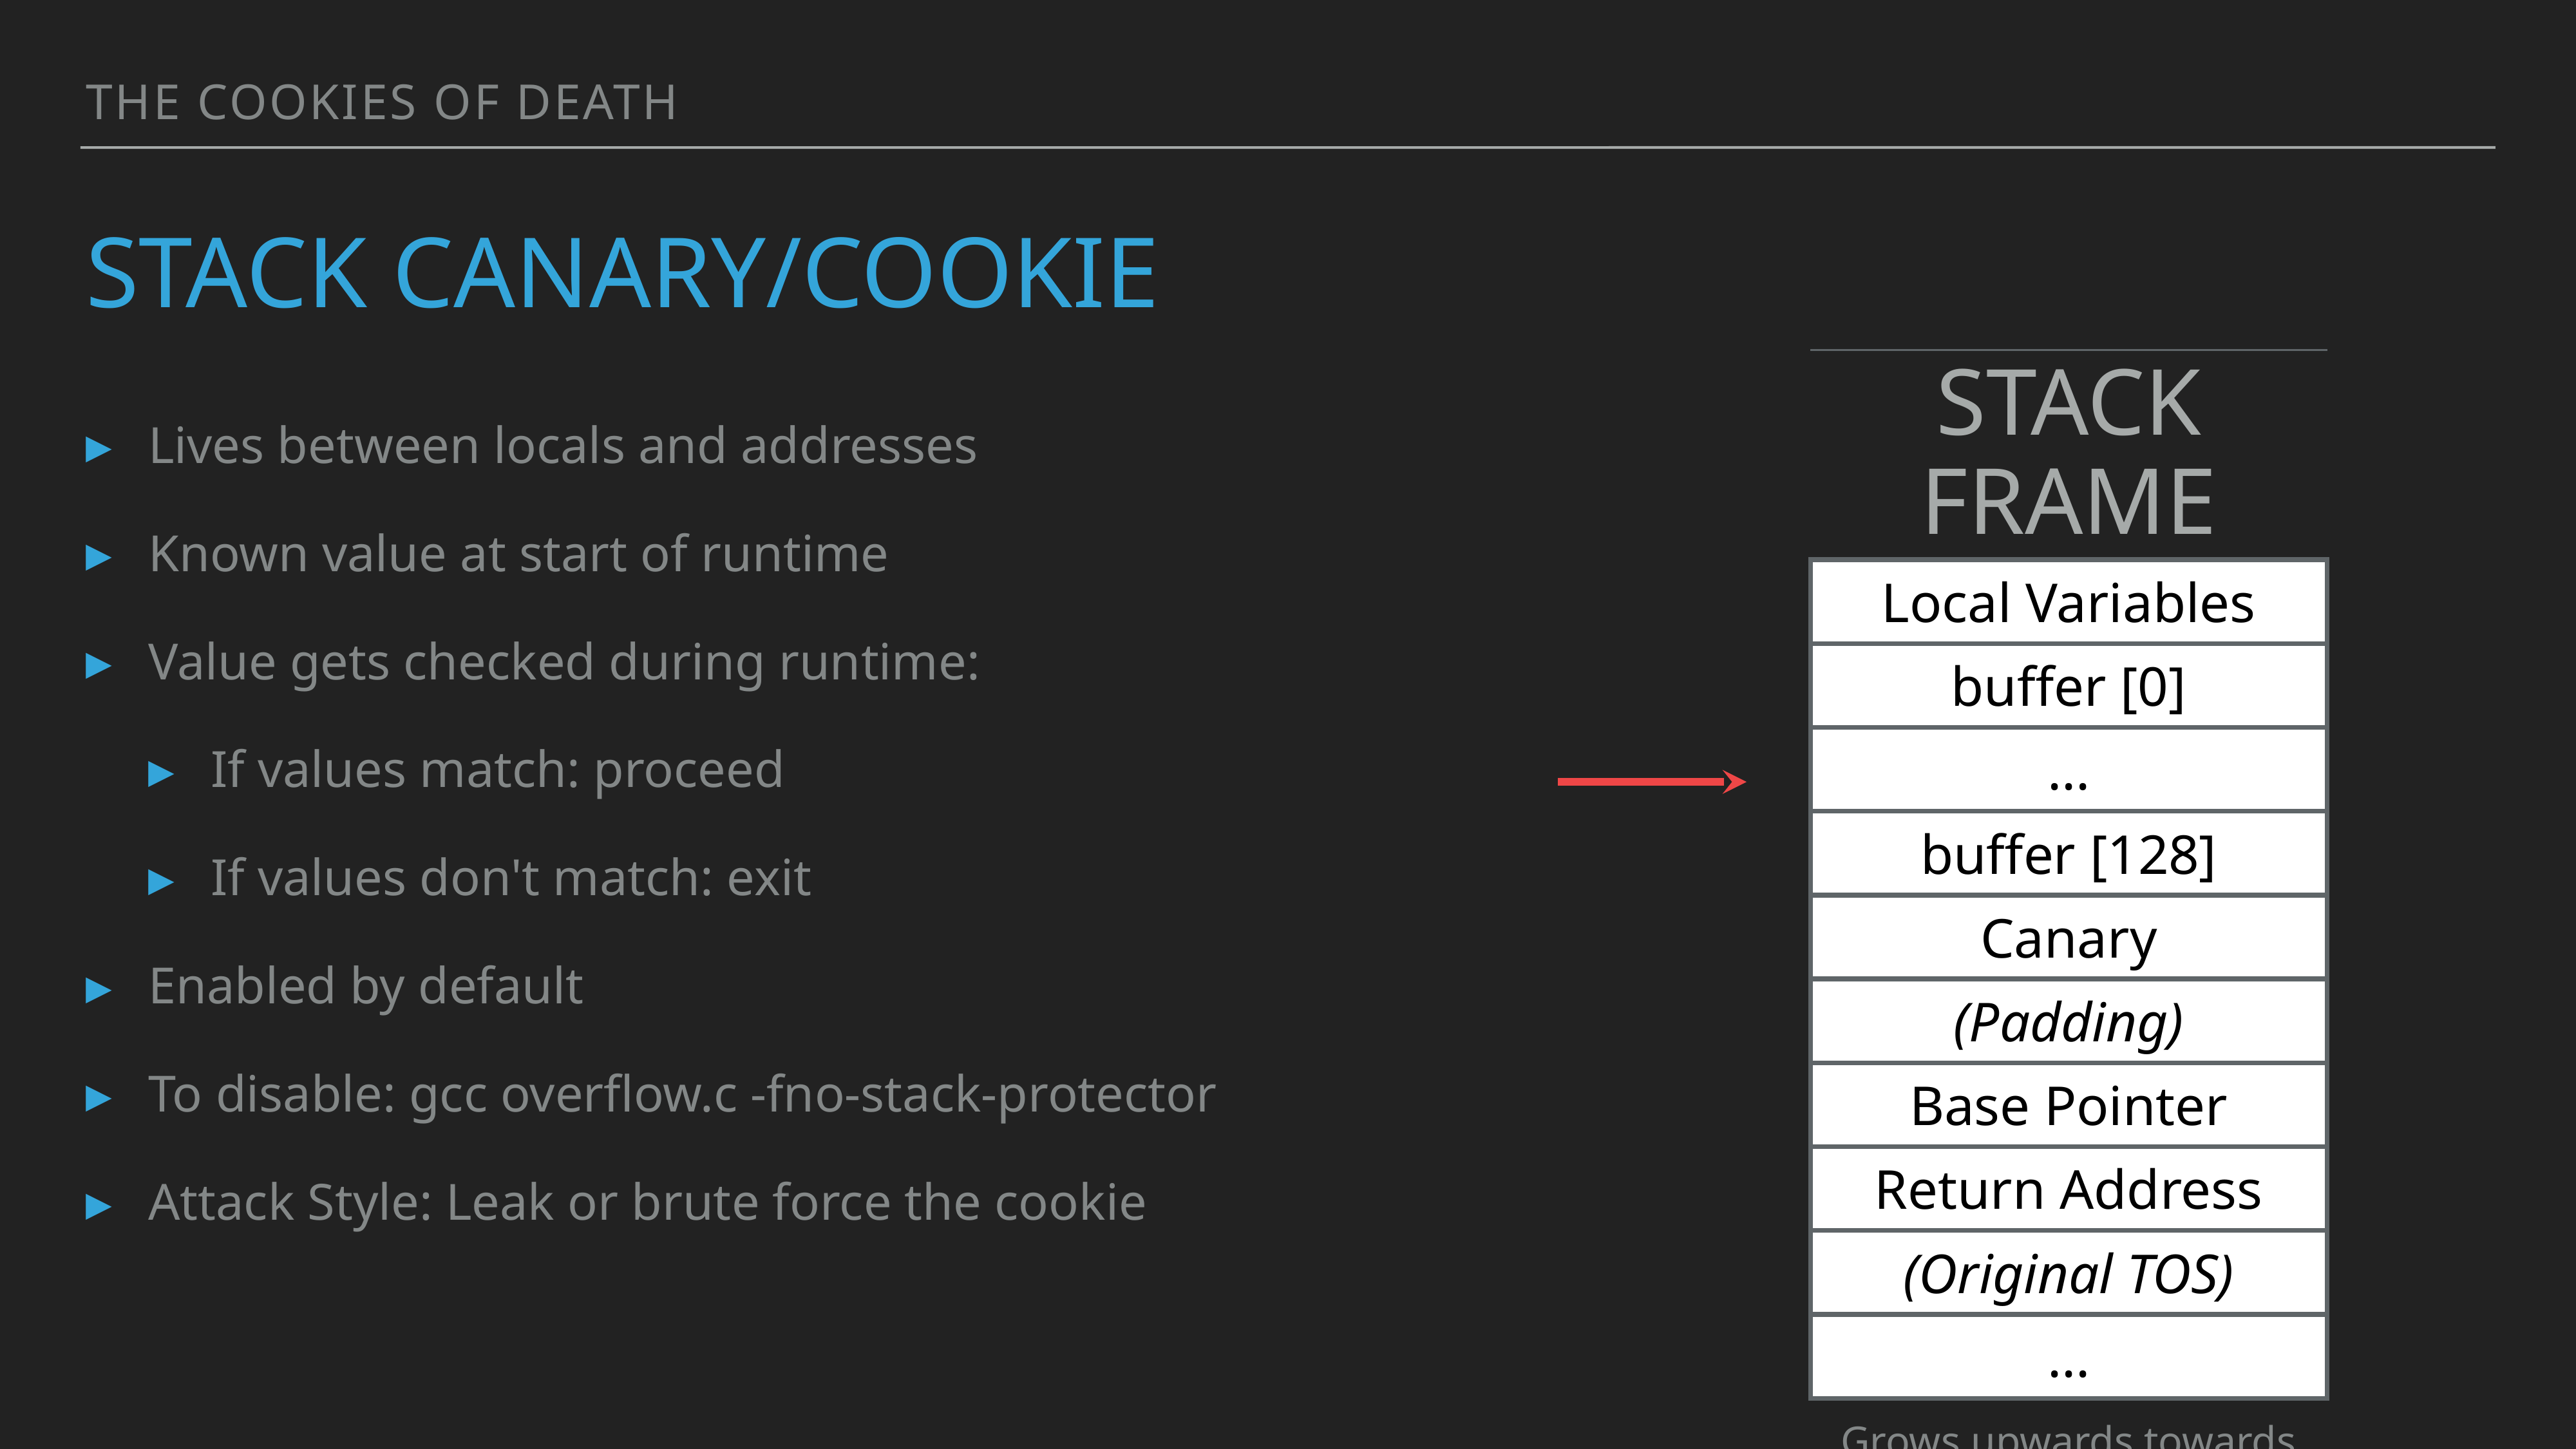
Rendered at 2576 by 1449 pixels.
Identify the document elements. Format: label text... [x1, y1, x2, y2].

list Lives between locals and addresses Known value at start of runtime Value gets checked during runtime: If values match: proceed If values don't match: exit Enabled by default To disable: gcc overflow.c -fno-stack-protector Attack Style: Leak or brute force the cookie [80, 407, 1329, 1316]
table_cell Grows upwards towards lower addresses [1810, 1401, 2327, 1449]
table_cell Base Pointer [1813, 1065, 2325, 1144]
table_cell buffer [0] [1813, 646, 2325, 725]
table_cell ... [1813, 1317, 2325, 1396]
table_cell Local Variables [1813, 562, 2325, 641]
list the cookies of death [80, 66, 2295, 135]
table_cell (Original TOS) [1813, 1233, 2325, 1312]
table_cell Return Address [1813, 1149, 2325, 1228]
title Stack Canary/cookie [80, 227, 1329, 336]
text_box [1738, 777, 1747, 786]
table_cell (Padding) [1813, 981, 2325, 1061]
table_header stack frame [1810, 351, 2327, 557]
table_cell buffer [128] [1813, 813, 2325, 893]
table_cell Canary [1813, 898, 2325, 976]
table_cell ... [1813, 730, 2325, 809]
